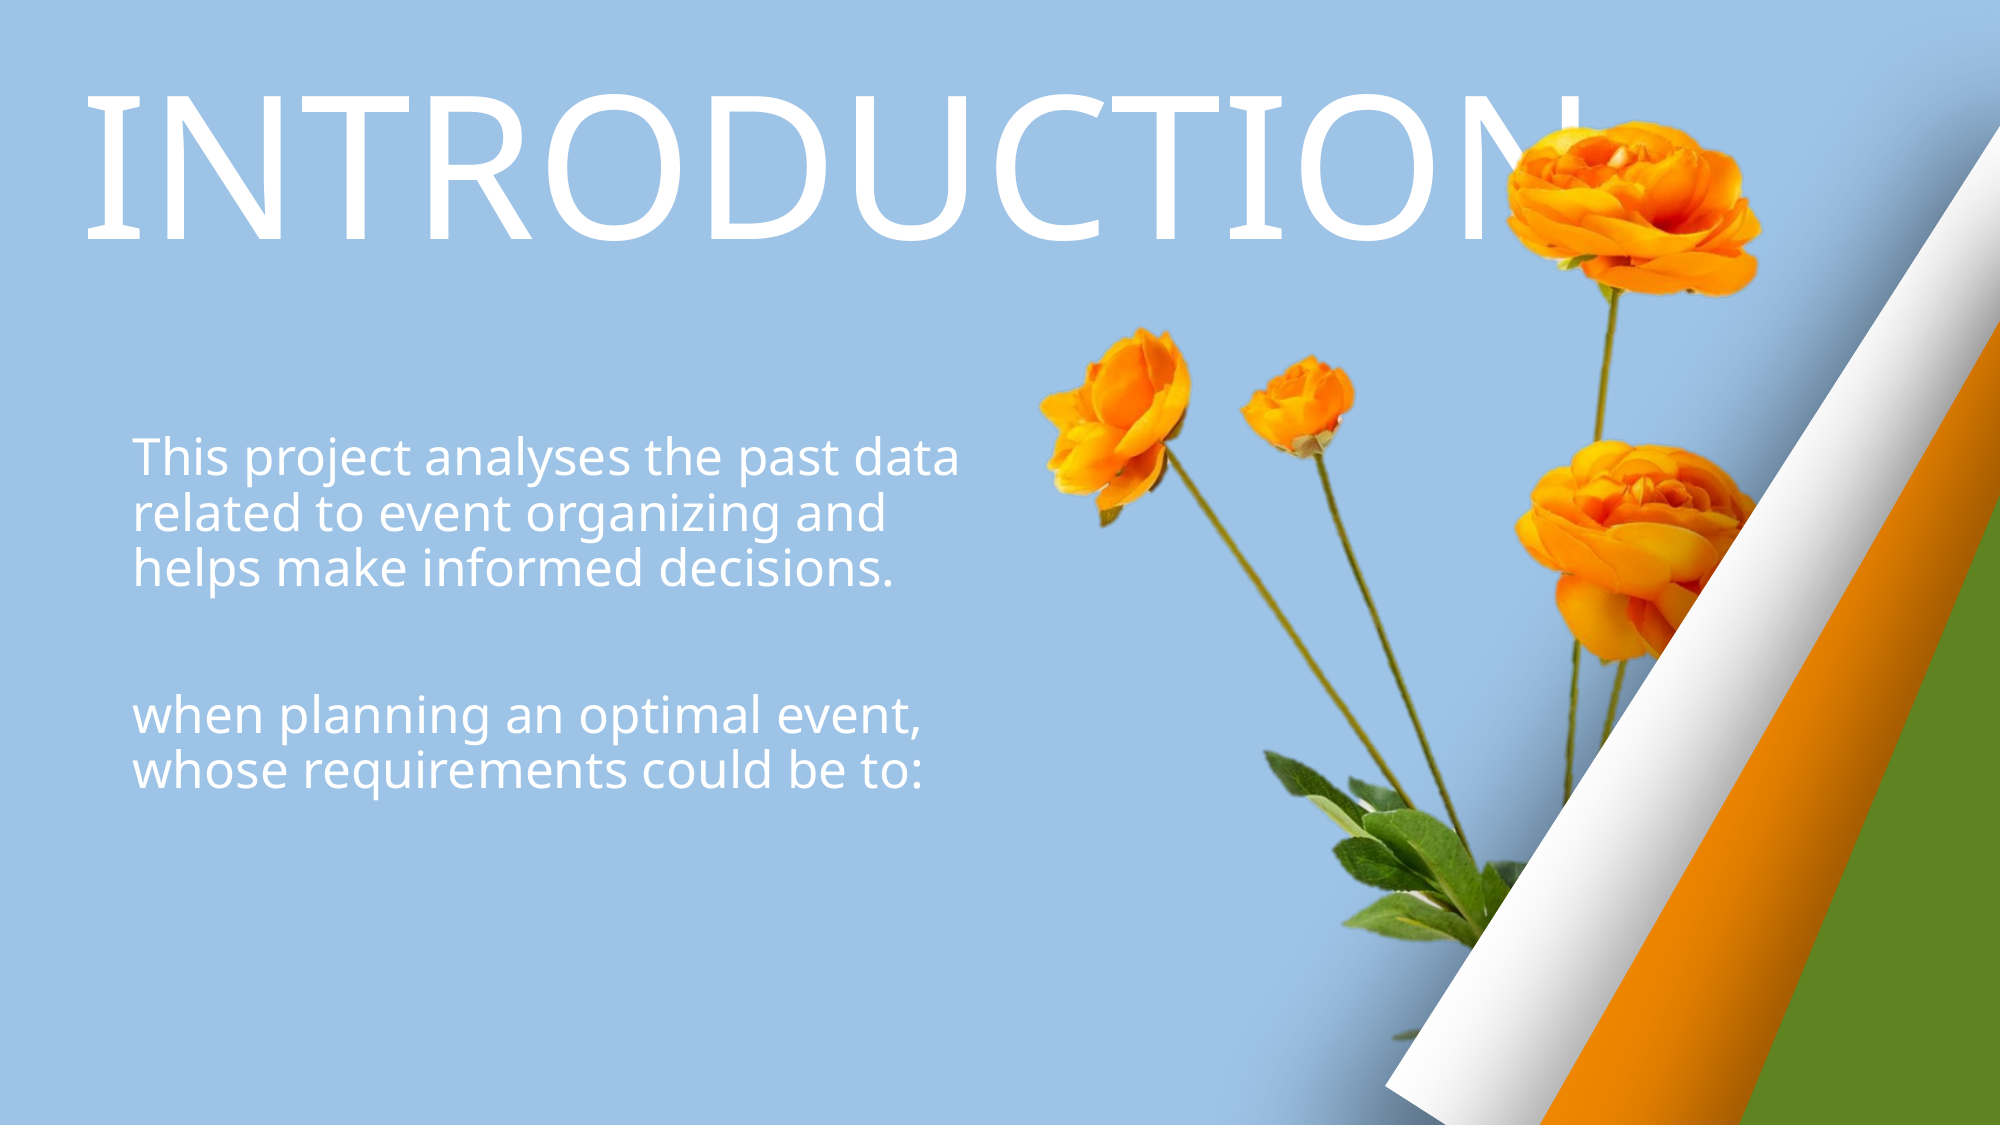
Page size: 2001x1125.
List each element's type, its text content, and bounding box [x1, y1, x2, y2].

list This project analyses the past data related to event organizing and helps make informed decisions. when planning an optimal event, whose requirements could be to: [117, 424, 841, 831]
title INTRODUCTION [65, 0, 841, 427]
picture [783, 0, 2000, 1125]
